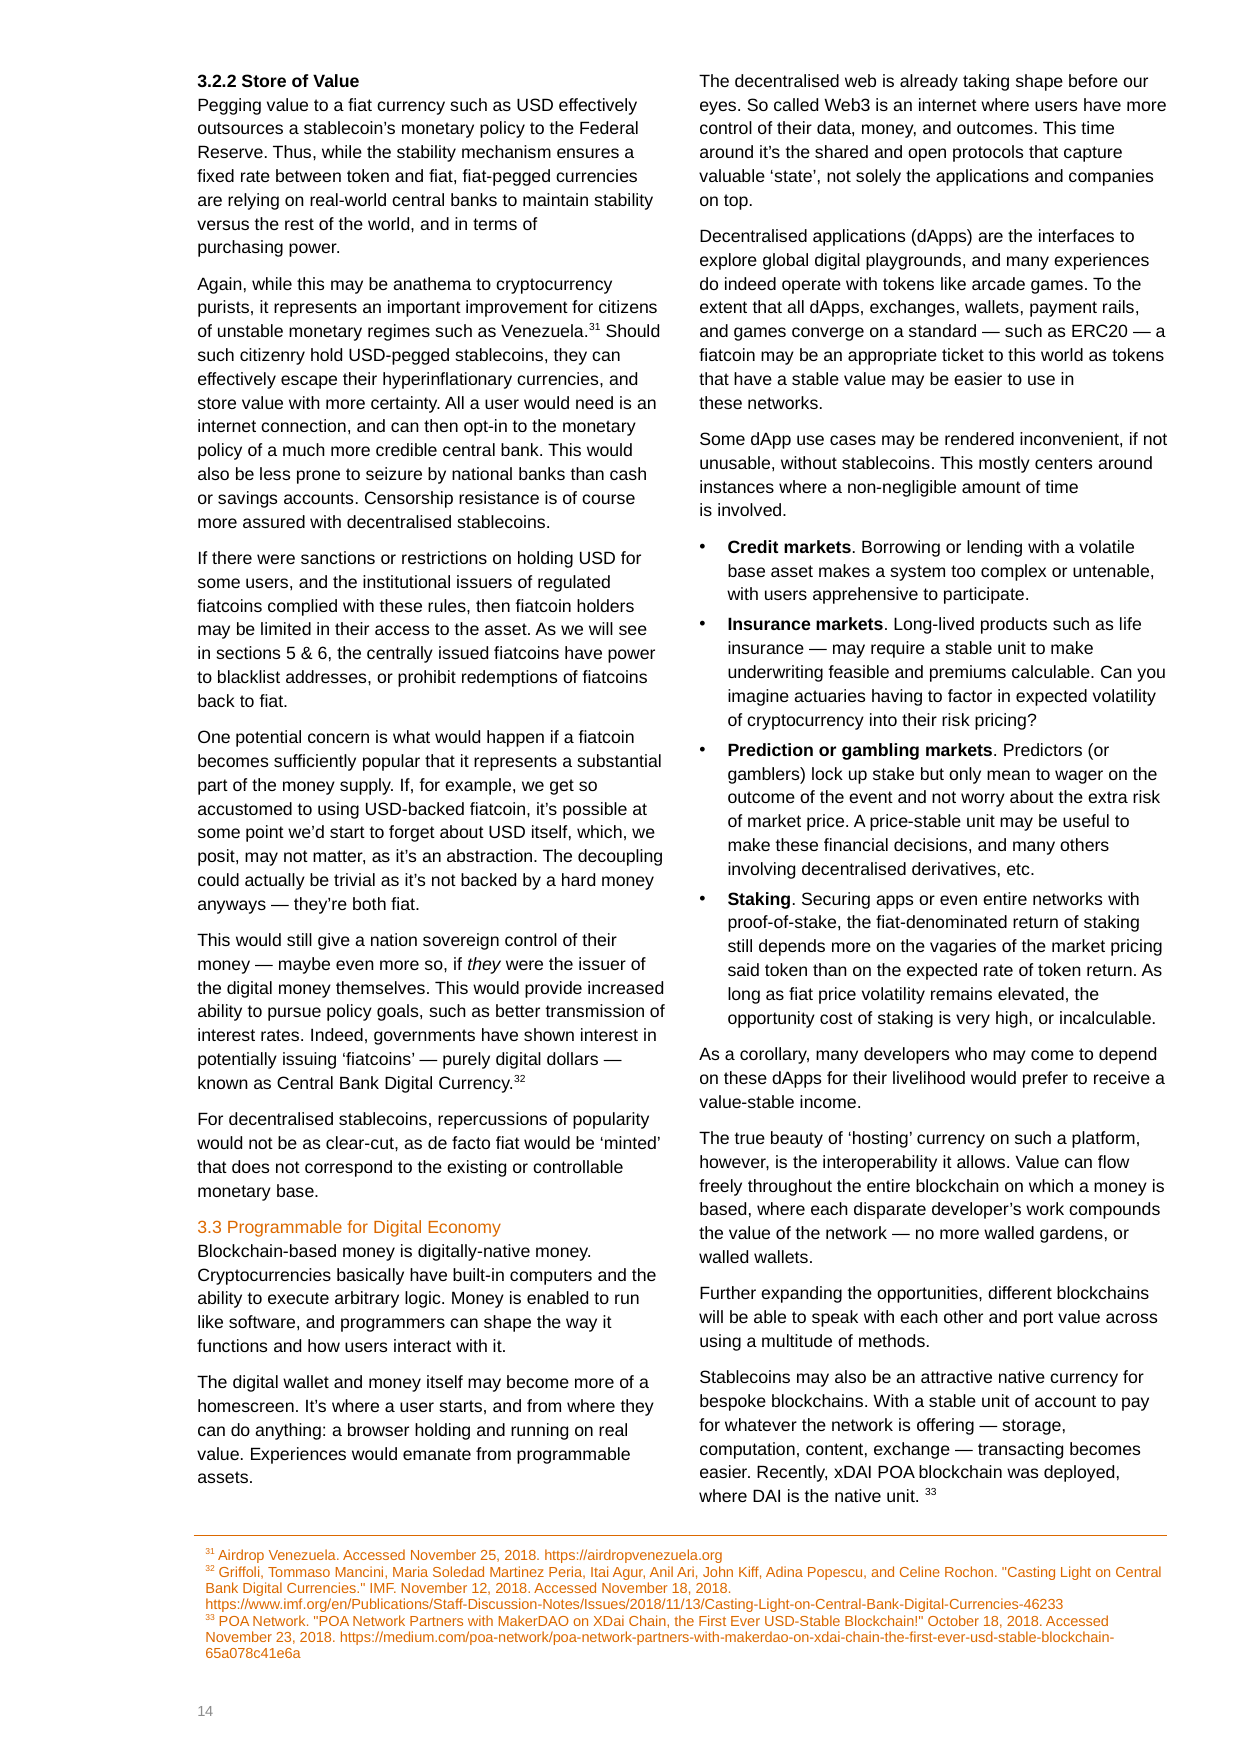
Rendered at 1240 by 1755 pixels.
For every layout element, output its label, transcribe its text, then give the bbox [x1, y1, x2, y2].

table_header 31 Airdrop Venezuela. Accessed November 25, 2018. https://airdropvenezuela.org 32 Griffoli, Tommaso Mancini, Maria Soledad Martinez Peria, Itai Agur, Anil Ari, John Kiff, Adina Popescu, and Celine Rochon. "Casting Light on Central Bank Digital Currencies." IMF. November 12, 2018. Accessed November 18, 2018. https://www.imf.org/en/Publications/Staff-Discussion-Notes/Issues/2018/11/13/Casting-Light-on-Central-Bank-Digital-Currencies-46233 33 POA Network. "POA Network Partners with MakerDAO on XDai Chain, the First Ever USD-Stable Blockchain!" October 18, 2018. Accessed November 23, 2018. https://medium.com/poa-network/poa-network-partners-with-makerdao-on-xdai-chain-the-first-ever-usd-stable-blockchain-65a078c41e6a [194, 1536, 1167, 1662]
slide_number 14 [197, 1701, 483, 1720]
list 3.2.2 Store of Value Pegging value to a fiat currency such as USD effectively outsources a stablecoin’s monetary policy to the Federal Reserve. Thus, while the stability mechanism ensures a fixed rate between token and fiat, fiat-pegged currencies are relying on real-world central banks to maintain stability versus the rest of the world, and in terms of purchasing power. Again, while this may be anathema to cryptocurrency purists, it represents an important improvement for citizens of unstable monetary regimes such as Venezuela.31 Should such citizenry hold USD-pegged stablecoins, they can effectively escape their hyperinflationary currencies, and store value with more certainty. All a user would need is an internet connection, and can then opt-in to the monetary policy of a much more credible central bank. This would also be less prone to seizure by national banks than cash or savings accounts. Censorship resistance is of course more assured with decentralised stablecoins. If there were sanctions or restrictions on holding USD for some users, and the institutional issuers of regulated fiatcoins complied with these rules, then fiatcoin holders may be limited in their access to the asset. As we will see in sections 5 & 6, the centrally issued fiatcoins have power to blacklist addresses, or prohibit redemptions of fiatcoins back to fiat. One potential concern is what would happen if a fiatcoin becomes sufficiently popular that it represents a substantial part of the money supply. If, for example, we get so accustomed to using USD-backed fiatcoin, it’s possible at some point we’d start to forget about USD itself, which, we posit, may not matter, as it’s an abstraction. The decoupling could actually be trivial as it’s not backed by a hard money anyways — they’re both fiat. This would still give a nation sovereign control of their money — maybe even more so, if they were the issuer of the digital money themselves. This would provide increased ability to pursue policy goals, such as better transmission of interest rates. Indeed, governments have shown interest in potentially issuing ‘fiatcoins’ — purely digital dollars — known as Central Bank Digital Currency.32 For decentralised stablecoins, repercussions of popularity would not be as clear-cut, as de facto fiat would be ‘minted’ that does not correspond to the existing or controllable monetary base. 3.3 Programmable for Digital Economy Blockchain-based money is digitally-native money. Cryptocurrencies basically have built-in computers and the ability to execute arbitrary logic. Money is enabled to run like software, and programmers can shape the way it functions and how users interact with it. The digital wallet and money itself may become more of a homescreen. It’s where a user starts, and from where they can do anything: a browser holding and running on real value. Experiences would emanate from programmable assets. [197, 67, 666, 1535]
list The decentralised web is already taking shape before our eyes. So called Web3 is an internet where users have more control of their data, money, and outcomes. This time around it’s the shared and open protocols that capture valuable ‘state’, not solely the applications and companies on top. Decentralised applications (dApps) are the interfaces to explore global digital playgrounds, and many experiences do indeed operate with tokens like arcade games. To the extent that all dApps, exchanges, wallets, payment rails, and games converge on a standard — such as ERC20 — a fiatcoin may be an appropriate ticket to this world as tokens that have a stable value may be easier to use in these networks. Some dApp use cases may be rendered inconvenient, if not unusable, without stablecoins. This mostly centers around instances where a non-negligible amount of time is involved. Credit markets. Borrowing or lending with a volatile base asset makes a system too complex or untenable, with users apprehensive to participate. Insurance markets. Long-lived products such as life insurance — may require a stable unit to make underwriting feasible and premiums calculable. Can you imagine actuaries having to factor in expected volatility of cryptocurrency into their risk pricing? Prediction or gambling markets. Predictors (or gamblers) lock up stake but only mean to wager on the outcome of the event and not worry about the extra risk of market price. A price-stable unit may be useful to make these financial decisions, and many others involving decentralised derivatives, etc. Staking. Securing apps or even entire networks with proof-of-stake, the fiat-denominated return of staking still depends more on the vagaries of the market pricing said token than on the expected rate of token return. As long as fiat price volatility remains elevated, the opportunity cost of staking is very high, or incalculable. As a corollary, many developers who may come to depend on these dApps for their livelihood would prefer to receive a value-stable income. The true beauty of ‘hosting’ currency on such a platform, however, is the interoperability it allows. Value can flow freely throughout the entire blockchain on which a money is based, where each disparate developer’s work compounds the value of the network — no more walled gardens, or walled wallets. Further expanding the opportunities, different blockchains will be able to speak with each other and port value across using a multitude of methods. Stablecoins may also be an attractive native currency for bespoke blockchains. With a stable unit of account to pay for whatever the network is offering — storage, computation, content, exchange — transacting becomes easier. Recently, xDAI POA blockchain was deployed, where DAI is the native unit. 33 [699, 67, 1168, 1540]
